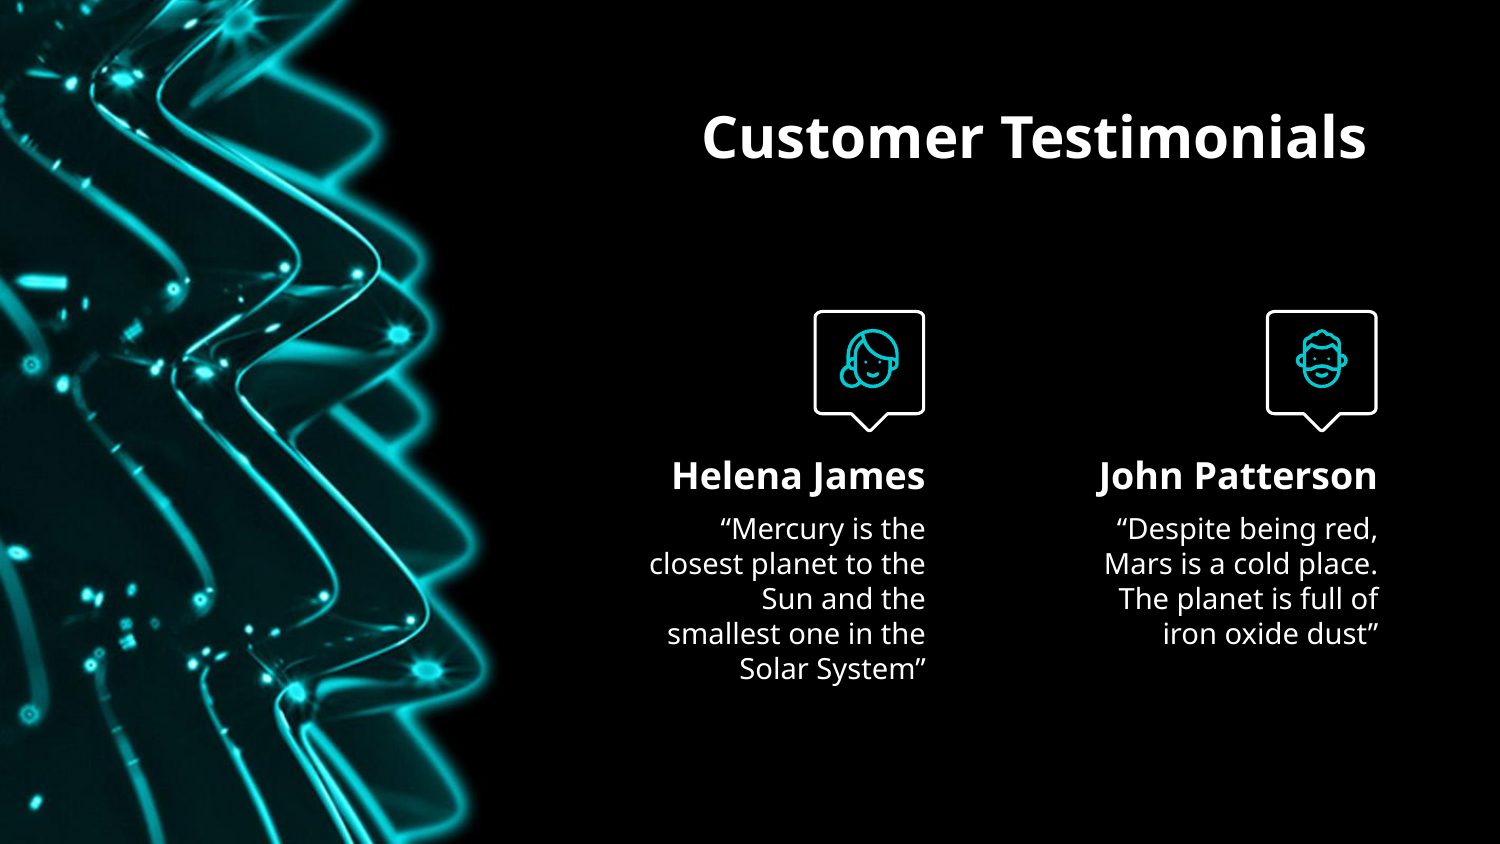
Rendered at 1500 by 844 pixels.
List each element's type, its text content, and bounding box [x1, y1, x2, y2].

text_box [1267, 311, 1377, 431]
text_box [814, 311, 924, 431]
subtitle Helena James [627, 436, 942, 517]
list “Despite being red, Mars is a cold place. The planet is full of iron oxide dust” [1079, 517, 1394, 682]
title Customer Testimonials [116, 88, 1383, 183]
list “Mercury is the closest planet to the Sun and the smallest one in the Solar System” [627, 517, 942, 682]
picture [0, 0, 1500, 844]
subtitle John Patterson [1079, 436, 1394, 517]
